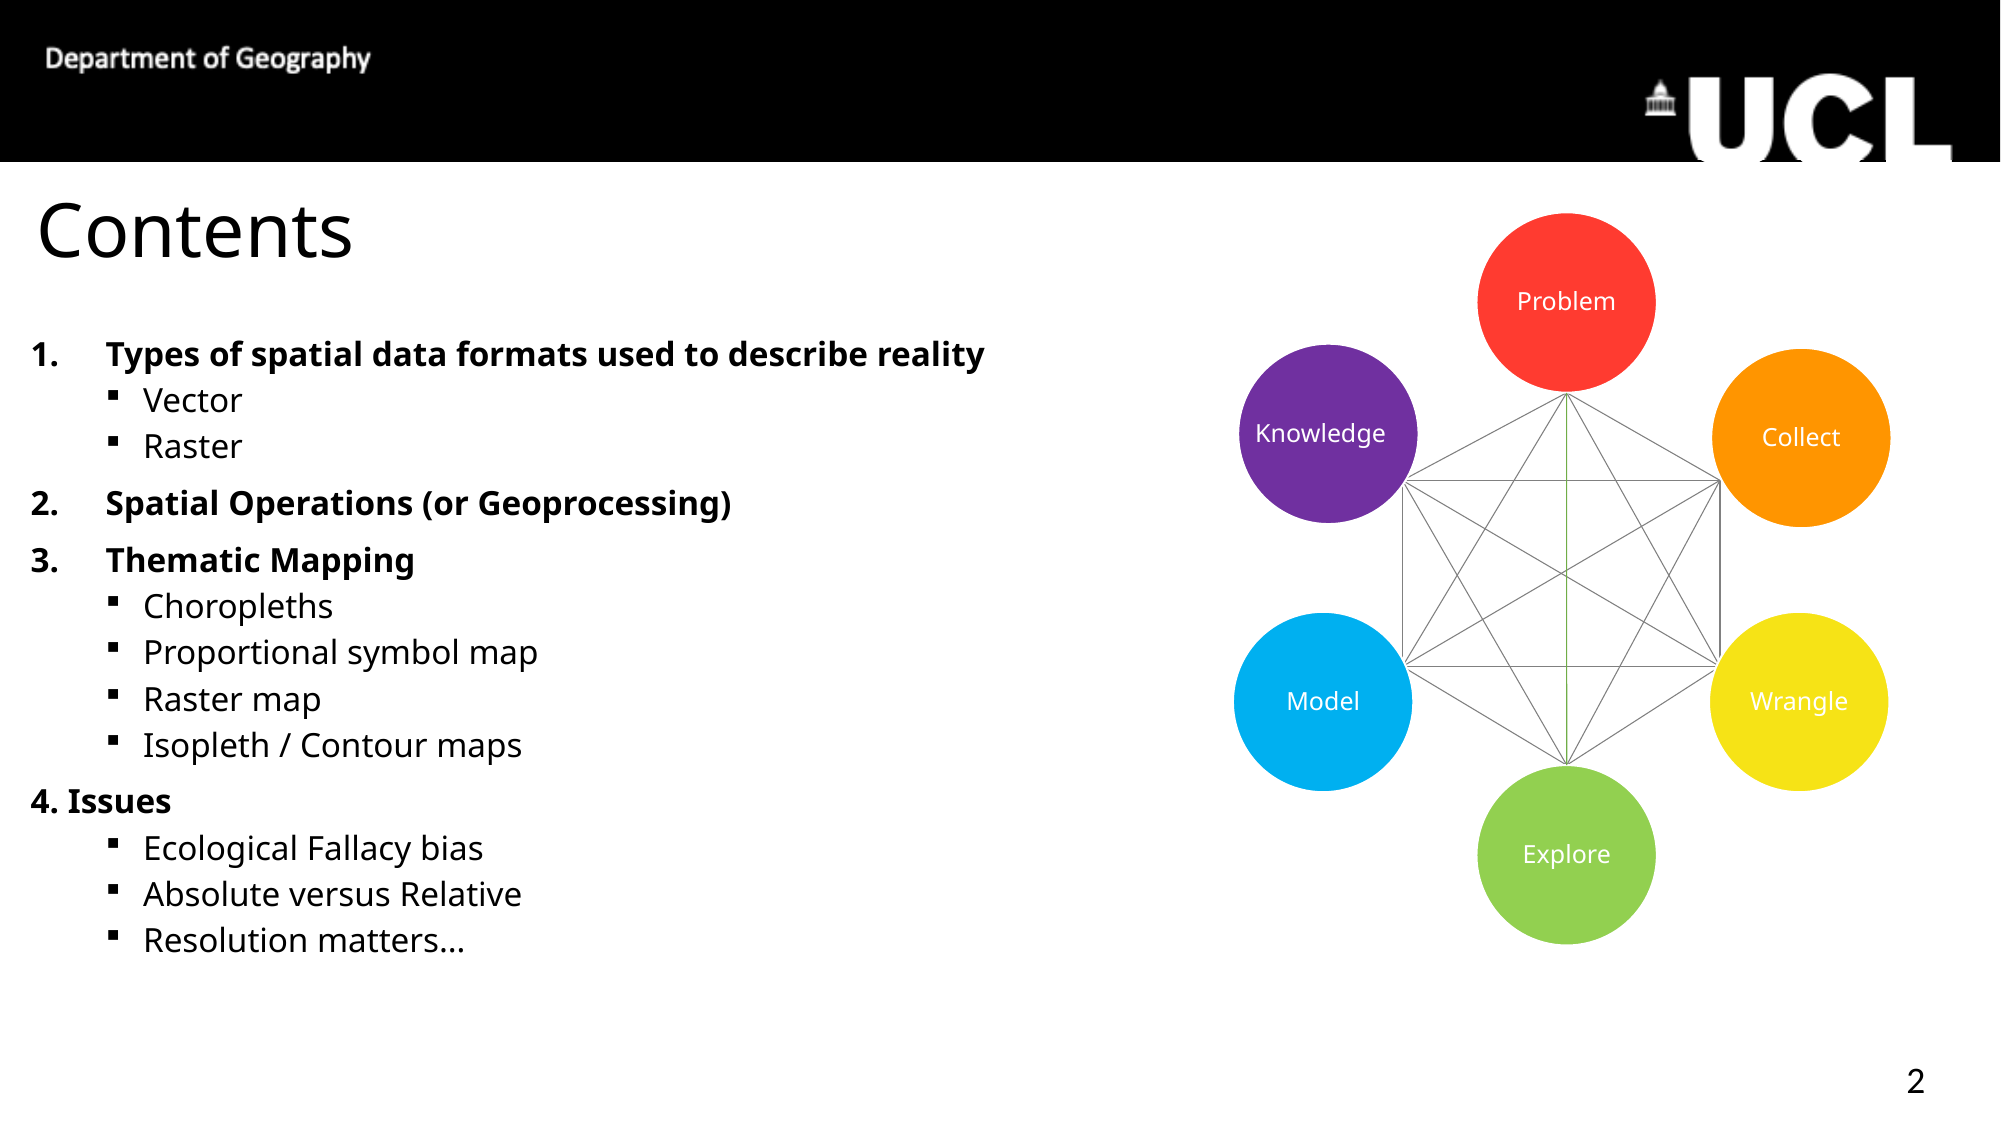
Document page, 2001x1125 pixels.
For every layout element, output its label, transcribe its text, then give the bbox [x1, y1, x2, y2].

text_box Contents [22, 185, 1562, 292]
text_box 2 [1891, 1049, 1981, 1073]
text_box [1232, 212, 1892, 946]
picture [0, 0, 2000, 160]
text_box Types of spatial data formats used to describe reality Vector Raster Spatial Operations (or Geoprocessing) Thematic Mapping Choropleths Proportional symbol map Raster map Isopleth / Contour maps 4. Issues Ecological Fallacy bias Absolute versus Relative Resolution matters… [15, 249, 1107, 1061]
